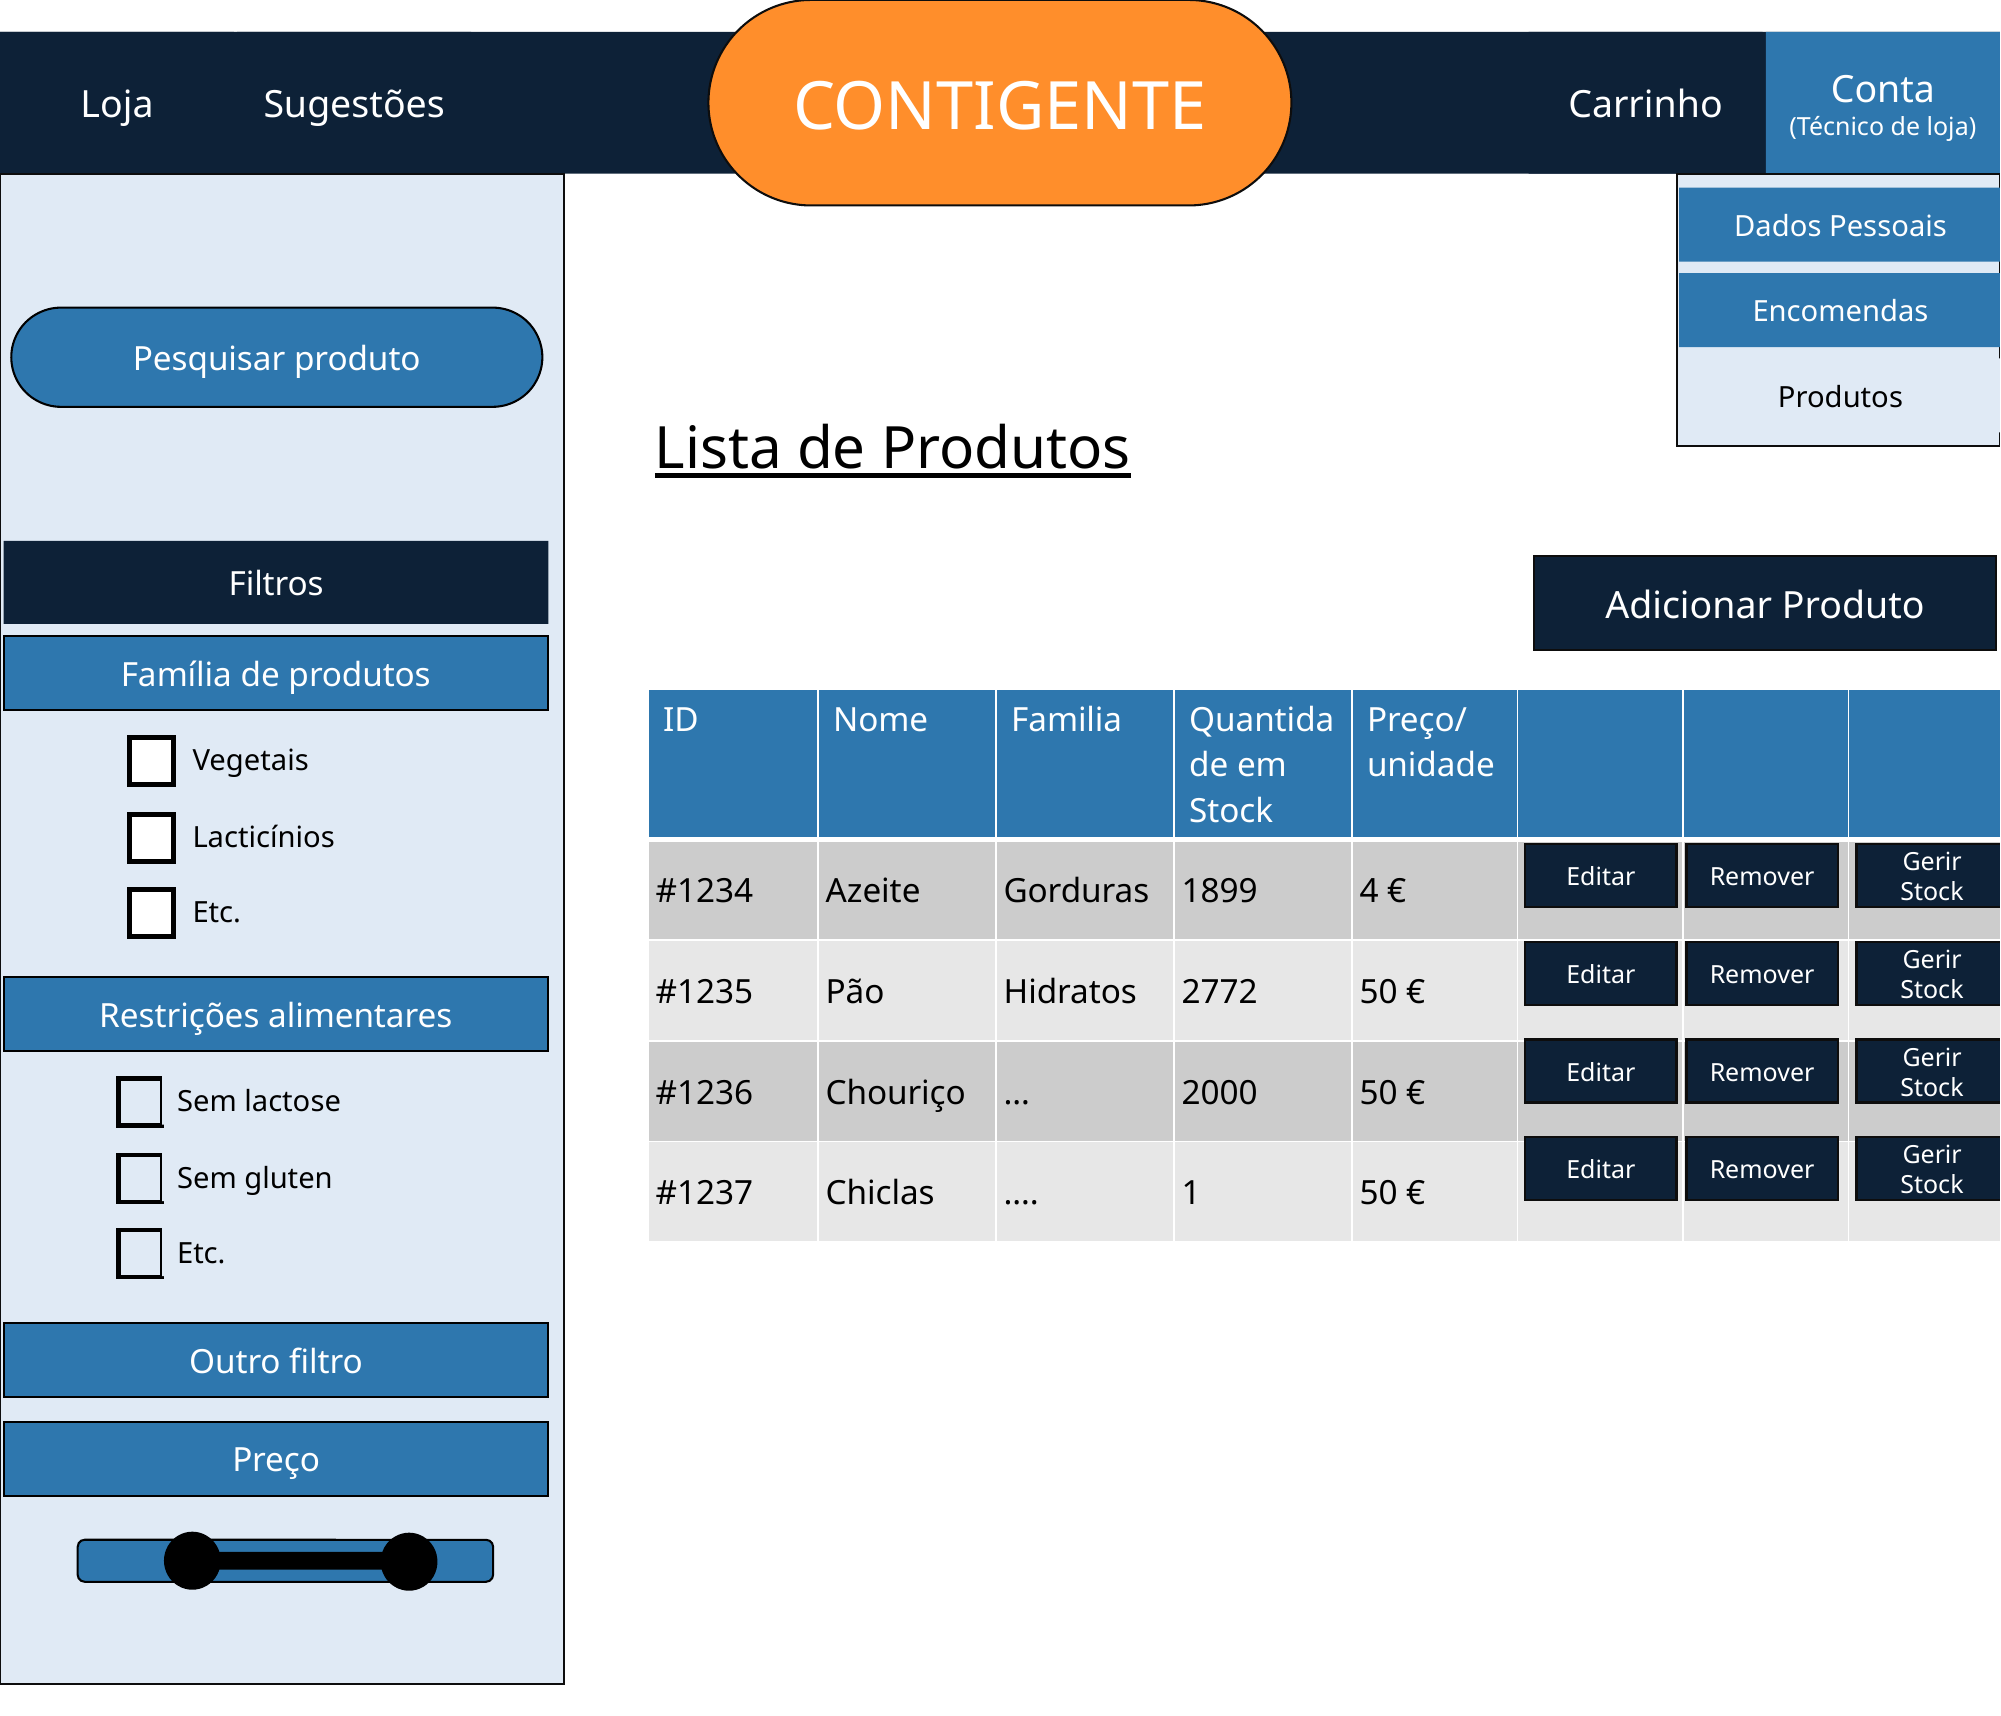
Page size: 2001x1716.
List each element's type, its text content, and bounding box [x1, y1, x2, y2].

table_cell [1518, 1142, 1682, 1241]
text_box Conta (Técnico de loja) [1765, 31, 2000, 173]
table_cell [1849, 1042, 2000, 1141]
table_cell 4 € [1353, 842, 1517, 939]
text_box Adicionar Produto [1533, 555, 1997, 651]
table_header Quantidade em Stock [1175, 690, 1351, 837]
table_cell Hidratos [997, 941, 1173, 1040]
text_box [472, 31, 735, 175]
text_box Produtos [1678, 357, 2000, 433]
table_header Nome [819, 690, 995, 837]
table_cell Gorduras [997, 842, 1173, 939]
table_header [1518, 690, 1682, 837]
table_header [1684, 690, 1848, 837]
text_box Gerir Stock [1855, 843, 2000, 908]
table_cell 1 [1175, 1142, 1351, 1241]
table_cell [1684, 941, 1848, 1040]
text_box Etc. [177, 885, 564, 936]
text_box Sugestões [236, 31, 472, 173]
table_cell [1684, 1042, 1848, 1141]
text_box Editar [1524, 941, 1678, 1006]
text_box Gerir Stock [1855, 941, 2000, 1006]
text_box [76, 1538, 173, 1583]
text_box [427, 1538, 495, 1583]
text_box Editar [1524, 1136, 1678, 1201]
table_cell 2000 [1175, 1042, 1351, 1141]
text_box [163, 1531, 220, 1590]
text_box Remover [1685, 843, 1839, 908]
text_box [3, 977, 549, 1299]
text_box [197, 1551, 407, 1570]
text_box Encomendas [1678, 272, 2000, 348]
text_box [381, 1532, 438, 1591]
text_box [212, 1538, 391, 1551]
table_cell [1849, 842, 2000, 939]
text_box [128, 888, 174, 937]
table_cell 2772 [1175, 941, 1351, 1040]
table_cell 50 € [1353, 941, 1517, 1040]
text_box Lista de Produtos [640, 403, 1267, 488]
table_header [1849, 690, 2000, 837]
table_header Familia [997, 690, 1173, 837]
table_cell #1237 [649, 1142, 817, 1241]
text_box Remover [1685, 941, 1839, 1006]
text_box Gerir Stock [1855, 1136, 2000, 1201]
text_box Pesquisar produto [10, 306, 544, 408]
text_box [1676, 173, 2000, 447]
table_cell [1518, 842, 1682, 939]
table_cell #1235 [649, 941, 817, 1040]
text_box Loja [0, 31, 235, 173]
text_box [128, 737, 174, 786]
table_cell … [997, 1042, 1173, 1141]
text_box [3, 1497, 549, 1616]
table_cell 50 € [1353, 1042, 1517, 1141]
text_box Carrinho [1528, 31, 1764, 175]
text_box Família de produtos [3, 635, 549, 711]
text_box Remover [1685, 1038, 1839, 1104]
table_cell Chiclas [819, 1142, 995, 1241]
text_box Vegetais [177, 734, 564, 784]
table_header ID [649, 690, 817, 837]
text_box Outro filtro [3, 1322, 549, 1398]
text_box [0, 173, 565, 1685]
table_cell [1518, 1042, 1682, 1141]
table_cell 1899 [1175, 842, 1351, 939]
text_box [3, 711, 549, 959]
text_box Dados Pessoais [1678, 187, 2000, 263]
table_cell #1236 [649, 1042, 817, 1141]
text_box [212, 1570, 388, 1583]
text_box Filtros [3, 540, 549, 625]
table_header Preço/ unidade [1353, 690, 1517, 837]
text_box [128, 813, 174, 862]
table_cell [1849, 1142, 2000, 1241]
table_cell 50 € [1353, 1142, 1517, 1241]
text_box Gerir Stock [1855, 1038, 2000, 1104]
table_cell …. [997, 1142, 1173, 1241]
table_cell [1849, 941, 2000, 1040]
table_cell [1684, 1142, 1848, 1241]
table_cell Azeite [819, 842, 995, 939]
text_box Preço [3, 1421, 549, 1497]
table_cell #1234 [649, 842, 817, 939]
table_cell Pão [819, 941, 995, 1040]
text_box [1265, 31, 1528, 175]
table_cell [1684, 842, 1848, 939]
text_box Editar [1524, 1038, 1678, 1104]
text_box Remover [1685, 1136, 1839, 1201]
text_box Lacticínios [177, 810, 564, 861]
table_cell Chouriço [819, 1042, 995, 1141]
table_cell [1518, 941, 1682, 1040]
text_box Editar [1524, 843, 1678, 908]
text_box CONTIGENTE [707, 0, 1293, 207]
